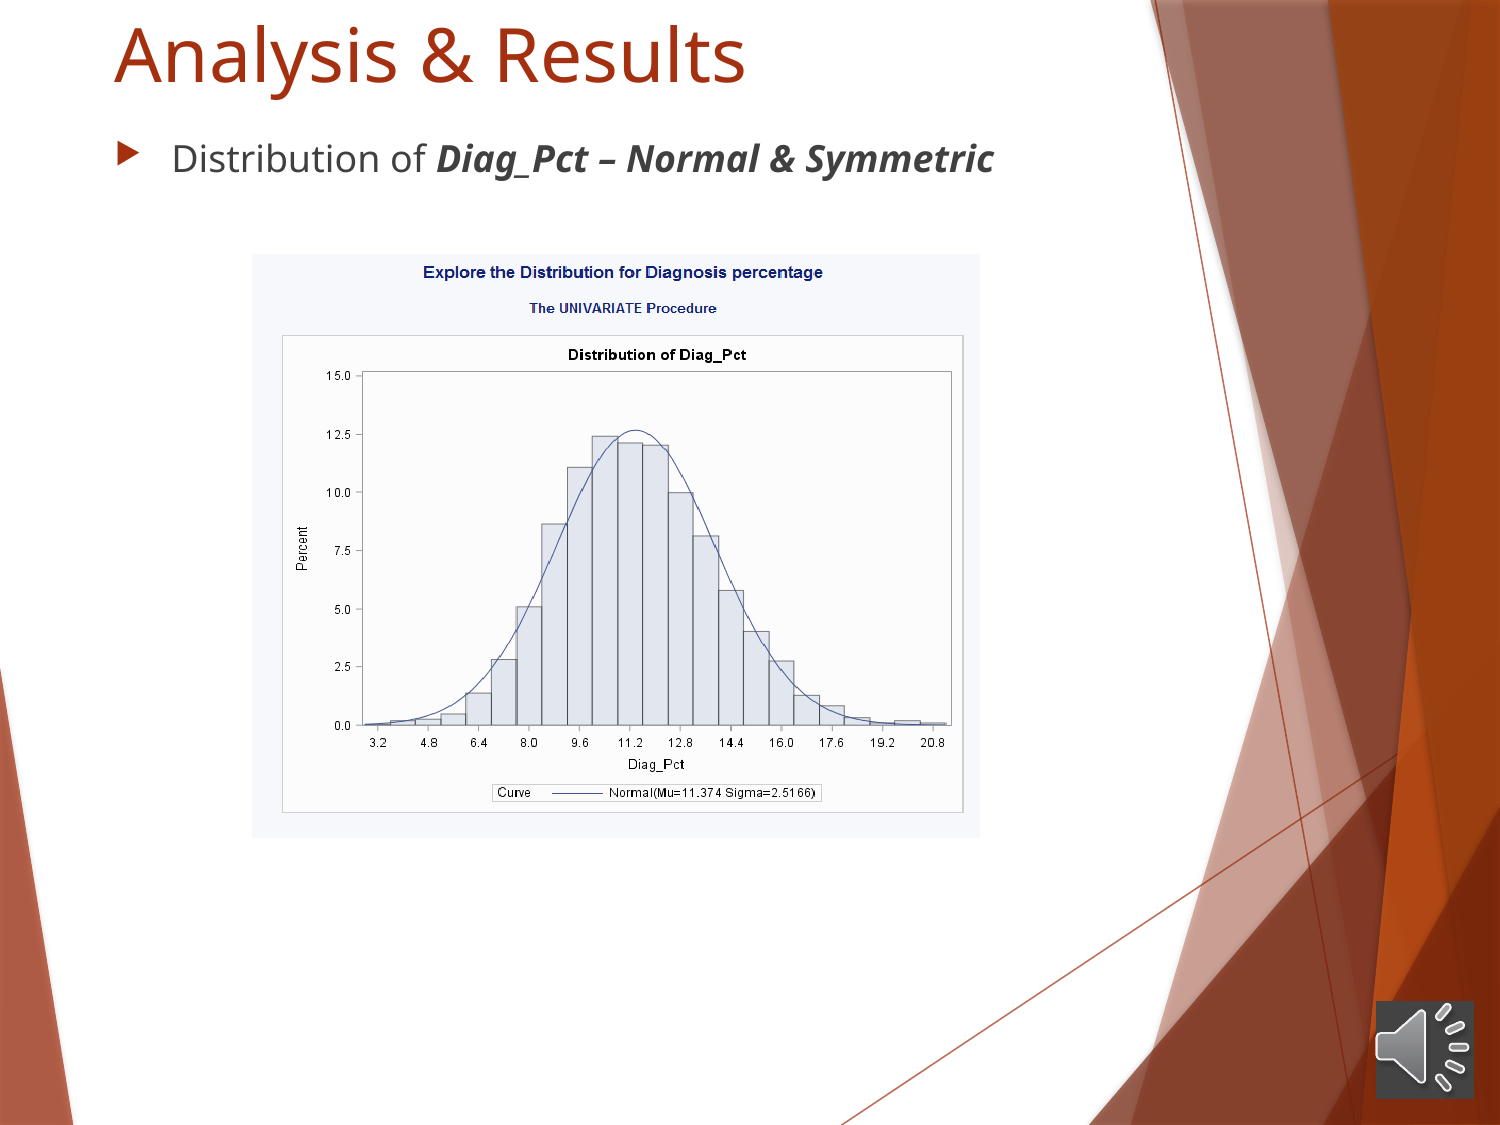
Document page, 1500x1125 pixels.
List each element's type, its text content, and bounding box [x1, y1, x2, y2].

list Distribution of Diag_Pct – Normal & Symmetric [99, 127, 1142, 992]
picture [1374, 999, 1476, 1101]
picture [252, 254, 980, 838]
title Analysis & Results [99, 0, 1142, 127]
